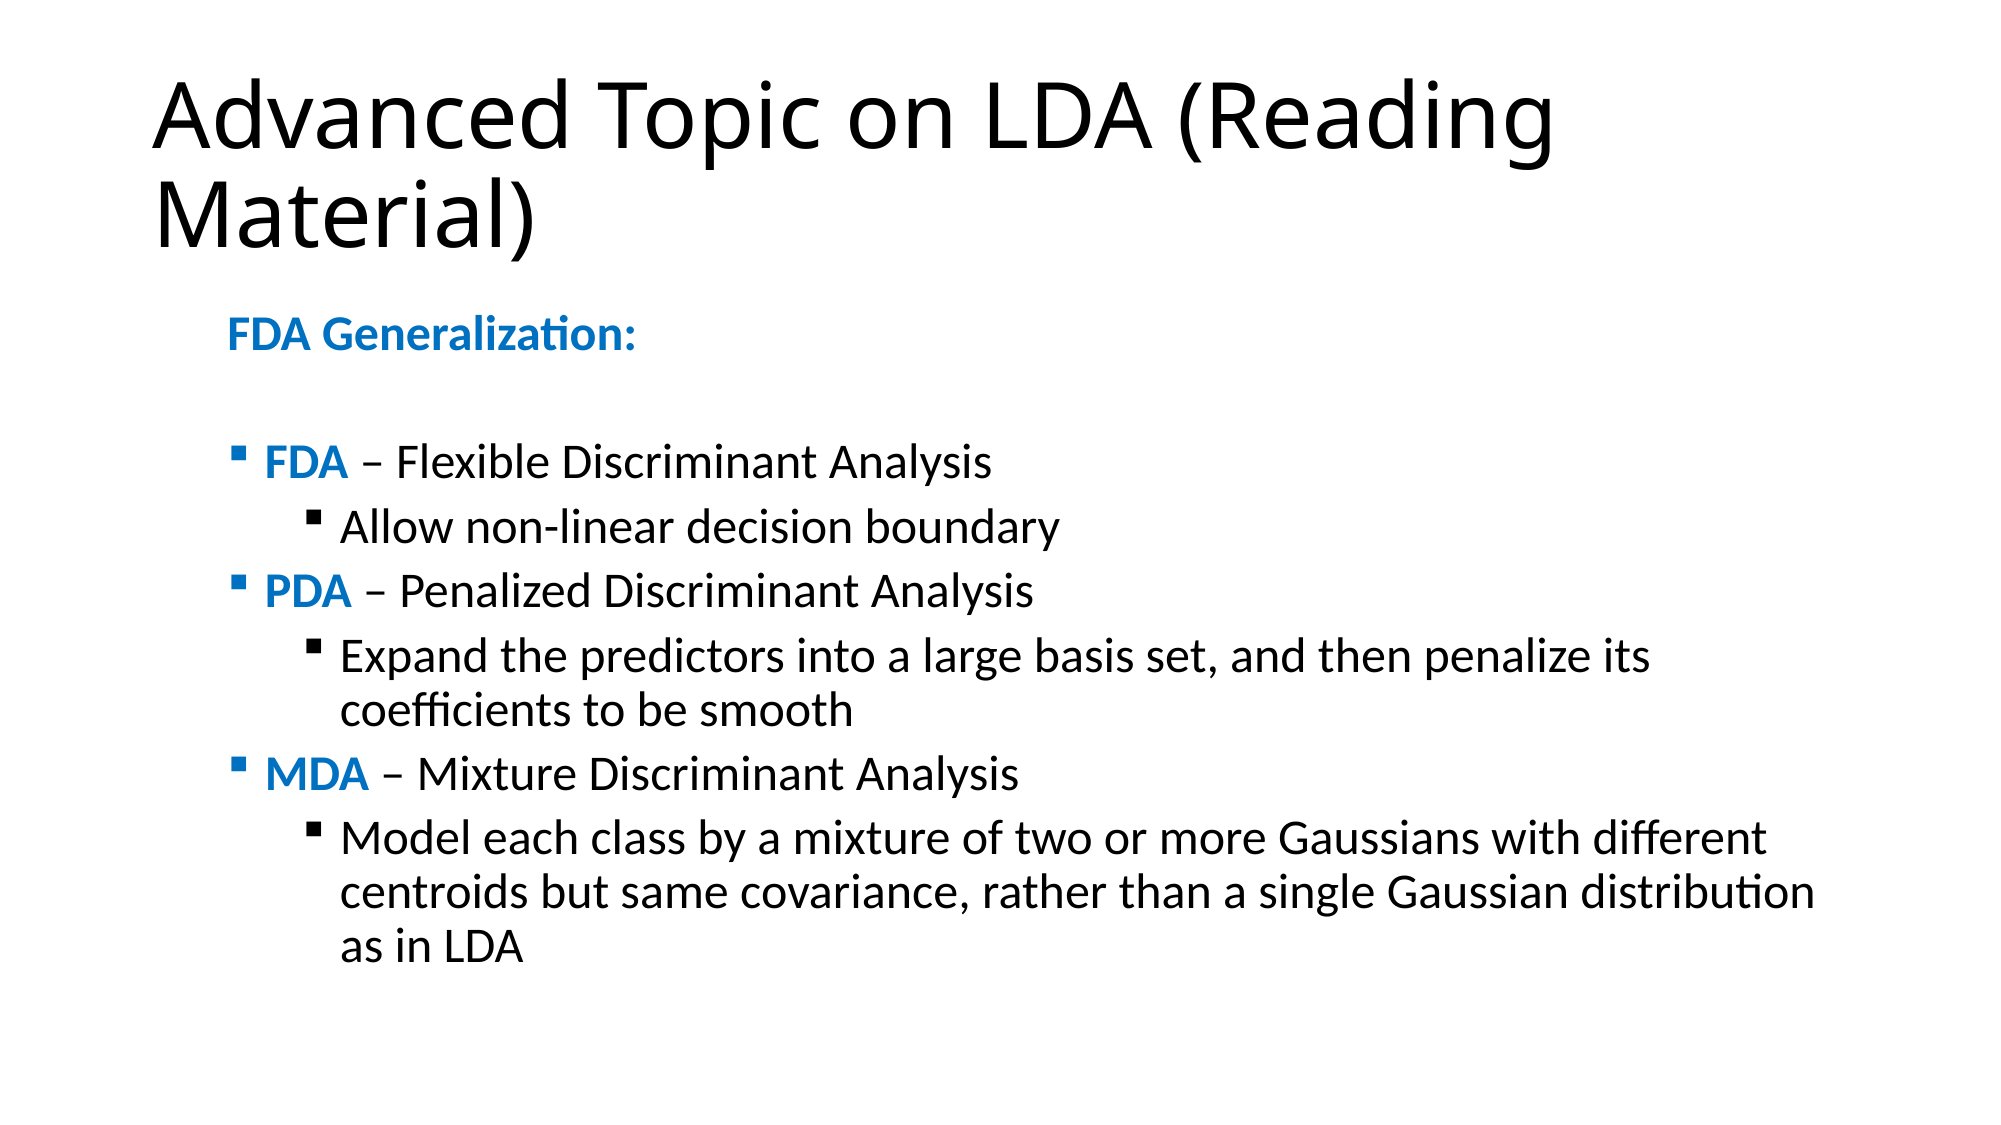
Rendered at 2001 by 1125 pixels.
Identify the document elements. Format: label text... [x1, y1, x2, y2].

title Advanced Topic on LDA (Reading Material) [137, 59, 1863, 278]
list FDA Generalization: FDA – Flexible Discriminant Analysis Allow non-linear decision boundary PDA – Penalized Discriminant Analysis Expand the predictors into a large basis set, and then penalize its coefficients to be smooth MDA – Mixture Discriminant Analysis Model each class by a mixture of two or more Gaussians with different centroids but same covariance, rather than a single Gaussian distribution as in LDA [137, 299, 1863, 1014]
